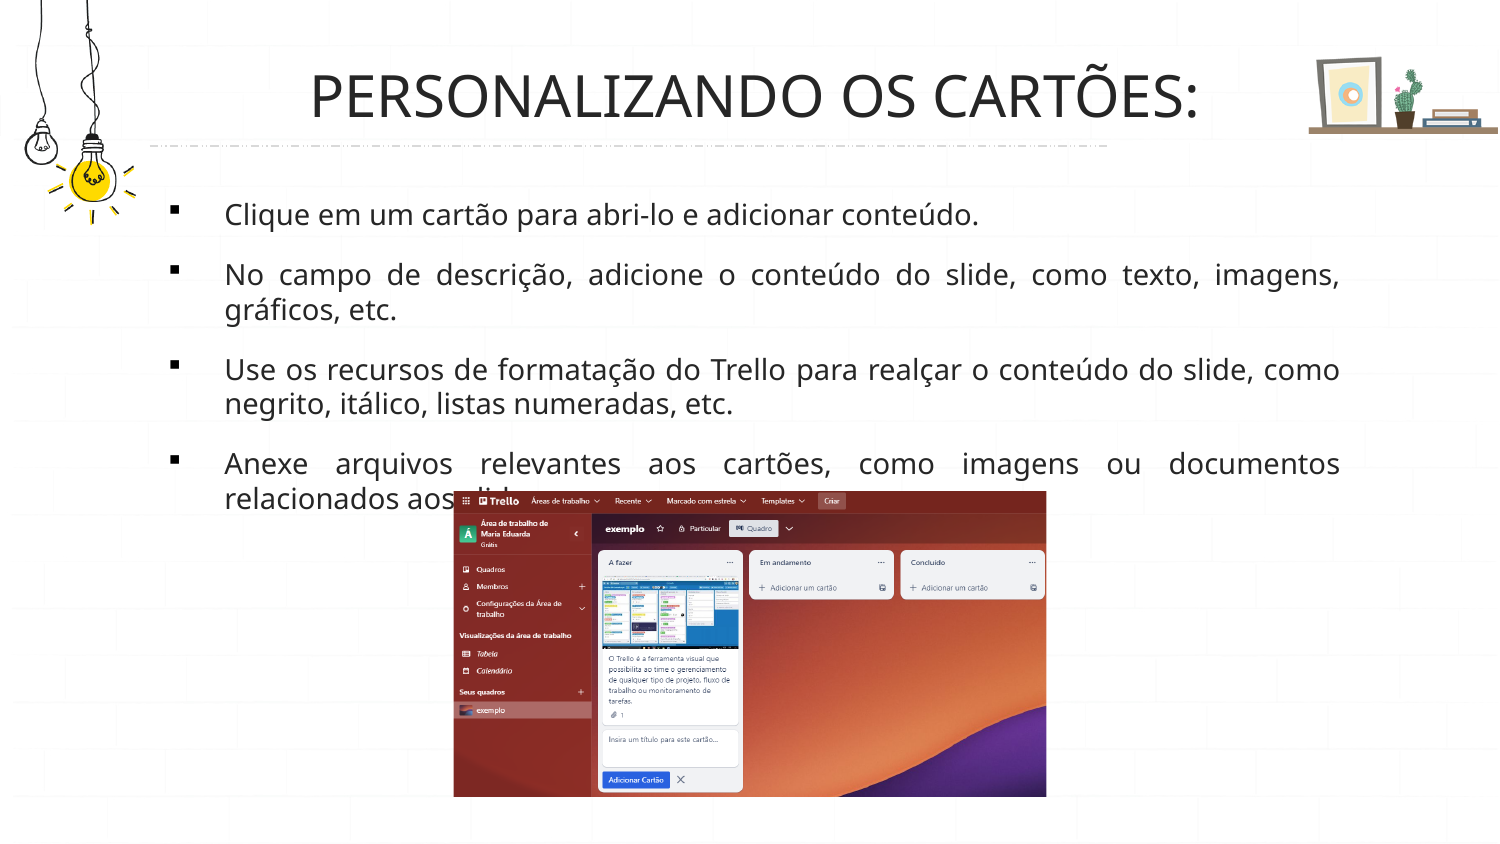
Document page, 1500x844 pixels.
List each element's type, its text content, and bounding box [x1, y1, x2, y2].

picture [0, 0, 1500, 844]
title Personalizando os cartões: [153, 46, 1357, 141]
list Clique em um cartão para abri-lo e adicionar conteúdo. No campo de descrição, adicione o conteúdo do slide, como texto, imagens, gráficos, etc. Use os recursos de formatação do Trello para realçar o conteúdo do slide, como negrito, itálico, listas numeradas, etc. Anexe arquivos relevantes aos cartões, como imagens ou documentos relacionados aos slides. [153, 180, 1357, 737]
